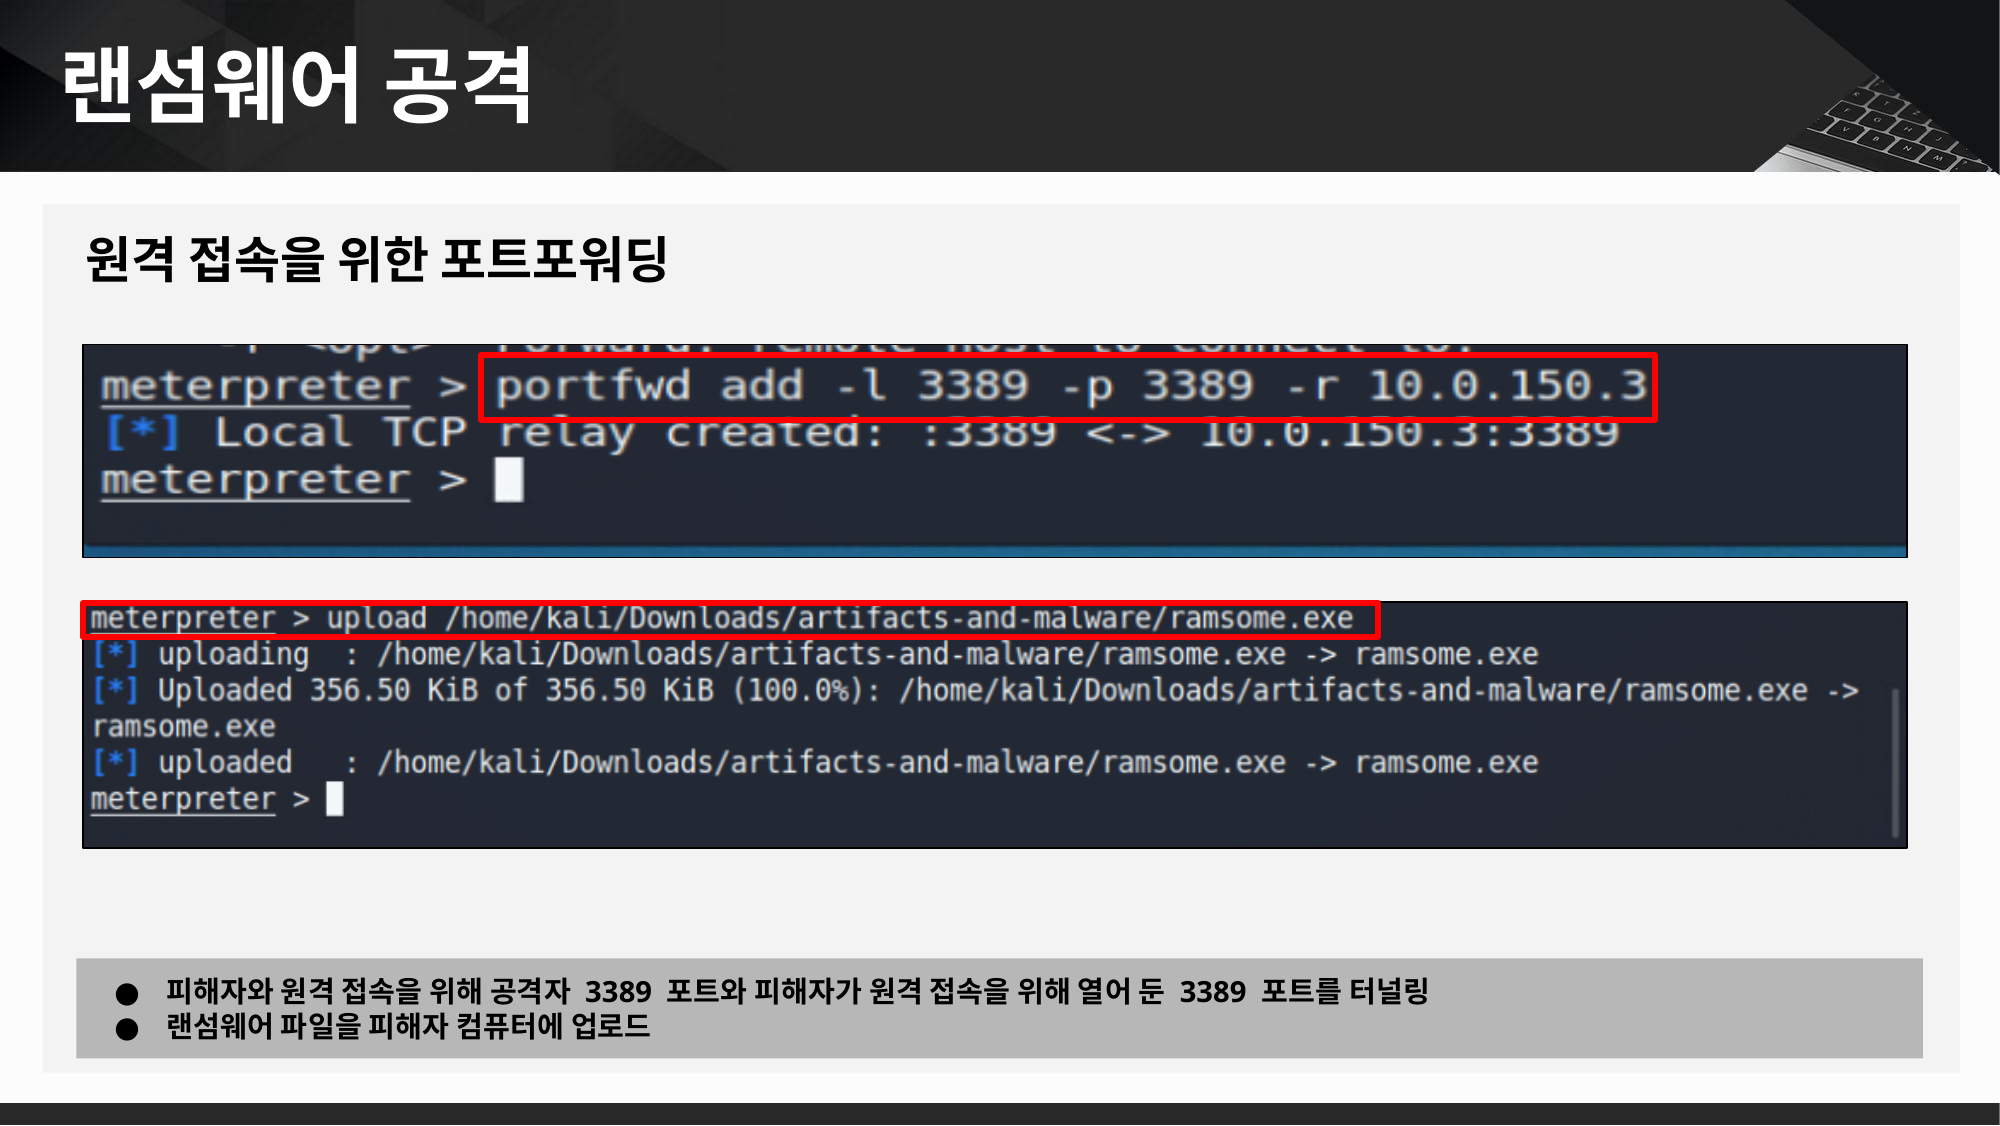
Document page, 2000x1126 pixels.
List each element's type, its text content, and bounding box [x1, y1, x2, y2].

picture [0, 0, 2000, 1125]
title 랜섬웨어 공격 [43, 17, 1401, 149]
text_box [42, 203, 1961, 1073]
text_box 피해자와 원격 접속을 위해 공격자 3389 포트와 피해자가 원격 접속을 위해 열어 둔 3389 포트를 터널링 랜섬웨어 파일을 피해자 컴퓨터에 업로드 [76, 958, 1923, 1059]
text_box 원격 접속을 위한 포트포워딩 [70, 213, 1344, 304]
